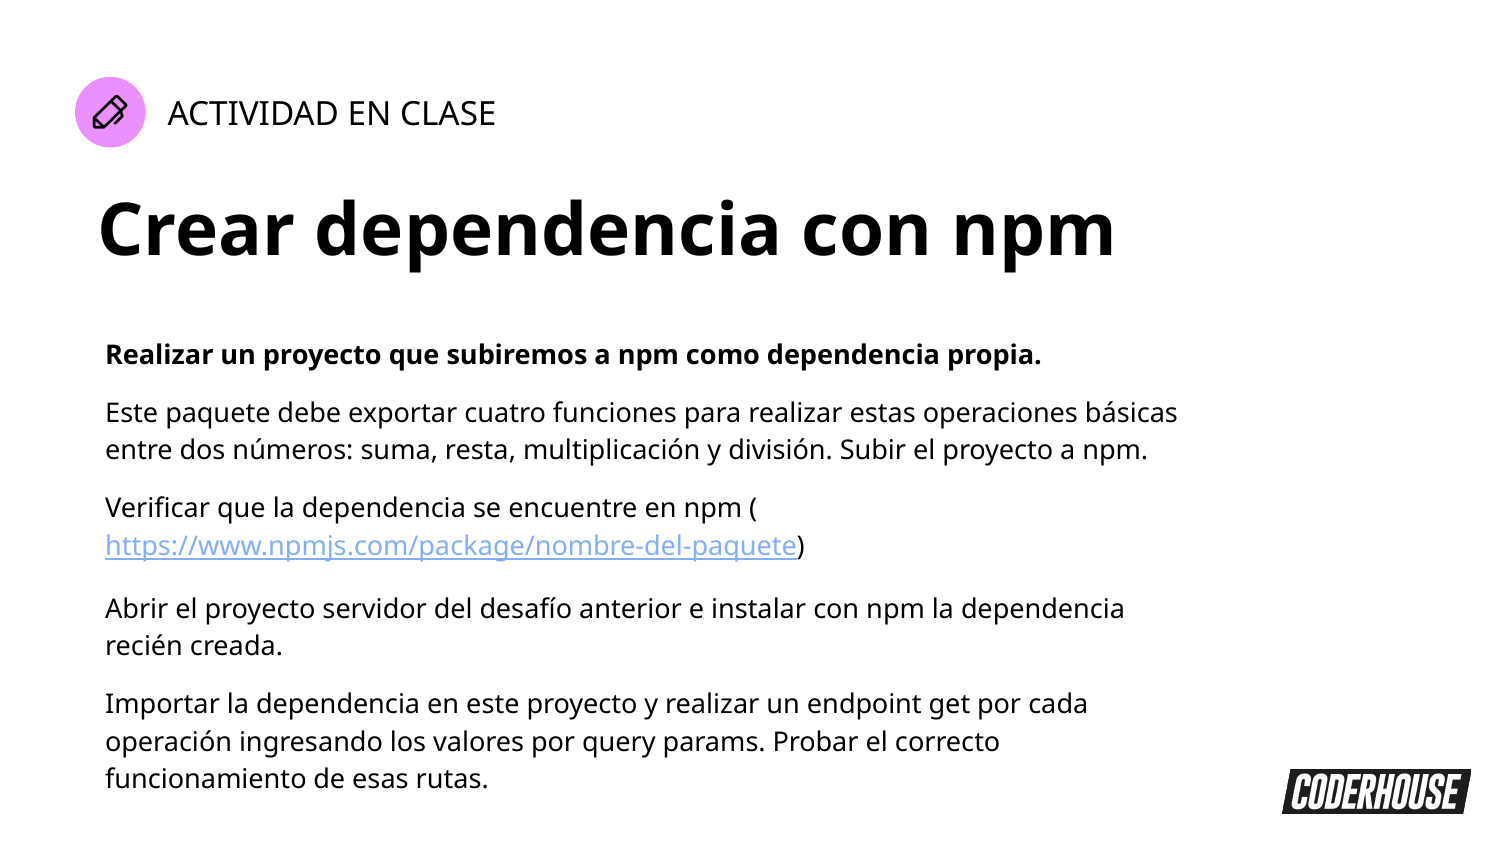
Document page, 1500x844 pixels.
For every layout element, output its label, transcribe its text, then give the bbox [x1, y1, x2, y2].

text_box Realizar un proyecto que subiremos a npm como dependencia propia. Este paquete debe exportar cuatro funciones para realizar estas operaciones básicas entre dos números: suma, resta, multiplicación y división. Subir el proyecto a npm. Verificar que la dependencia se encuentre en npm (https://www.npmjs.com/package/nombre-del-paquete) Abrir el proyecto servidor del desafío anterior e instalar con npm la dependencia recién creada. Importar la dependencia en este proyecto y realizar un endpoint get por cada operación ingresando los valores por query params. Probar el correcto funcionamiento de esas rutas. [90, 317, 1208, 809]
picture [1281, 769, 1471, 814]
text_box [74, 76, 146, 148]
text_box Crear dependencia con npm [82, 177, 1162, 287]
text_box ACTIVIDAD EN CLASE [152, 76, 557, 147]
